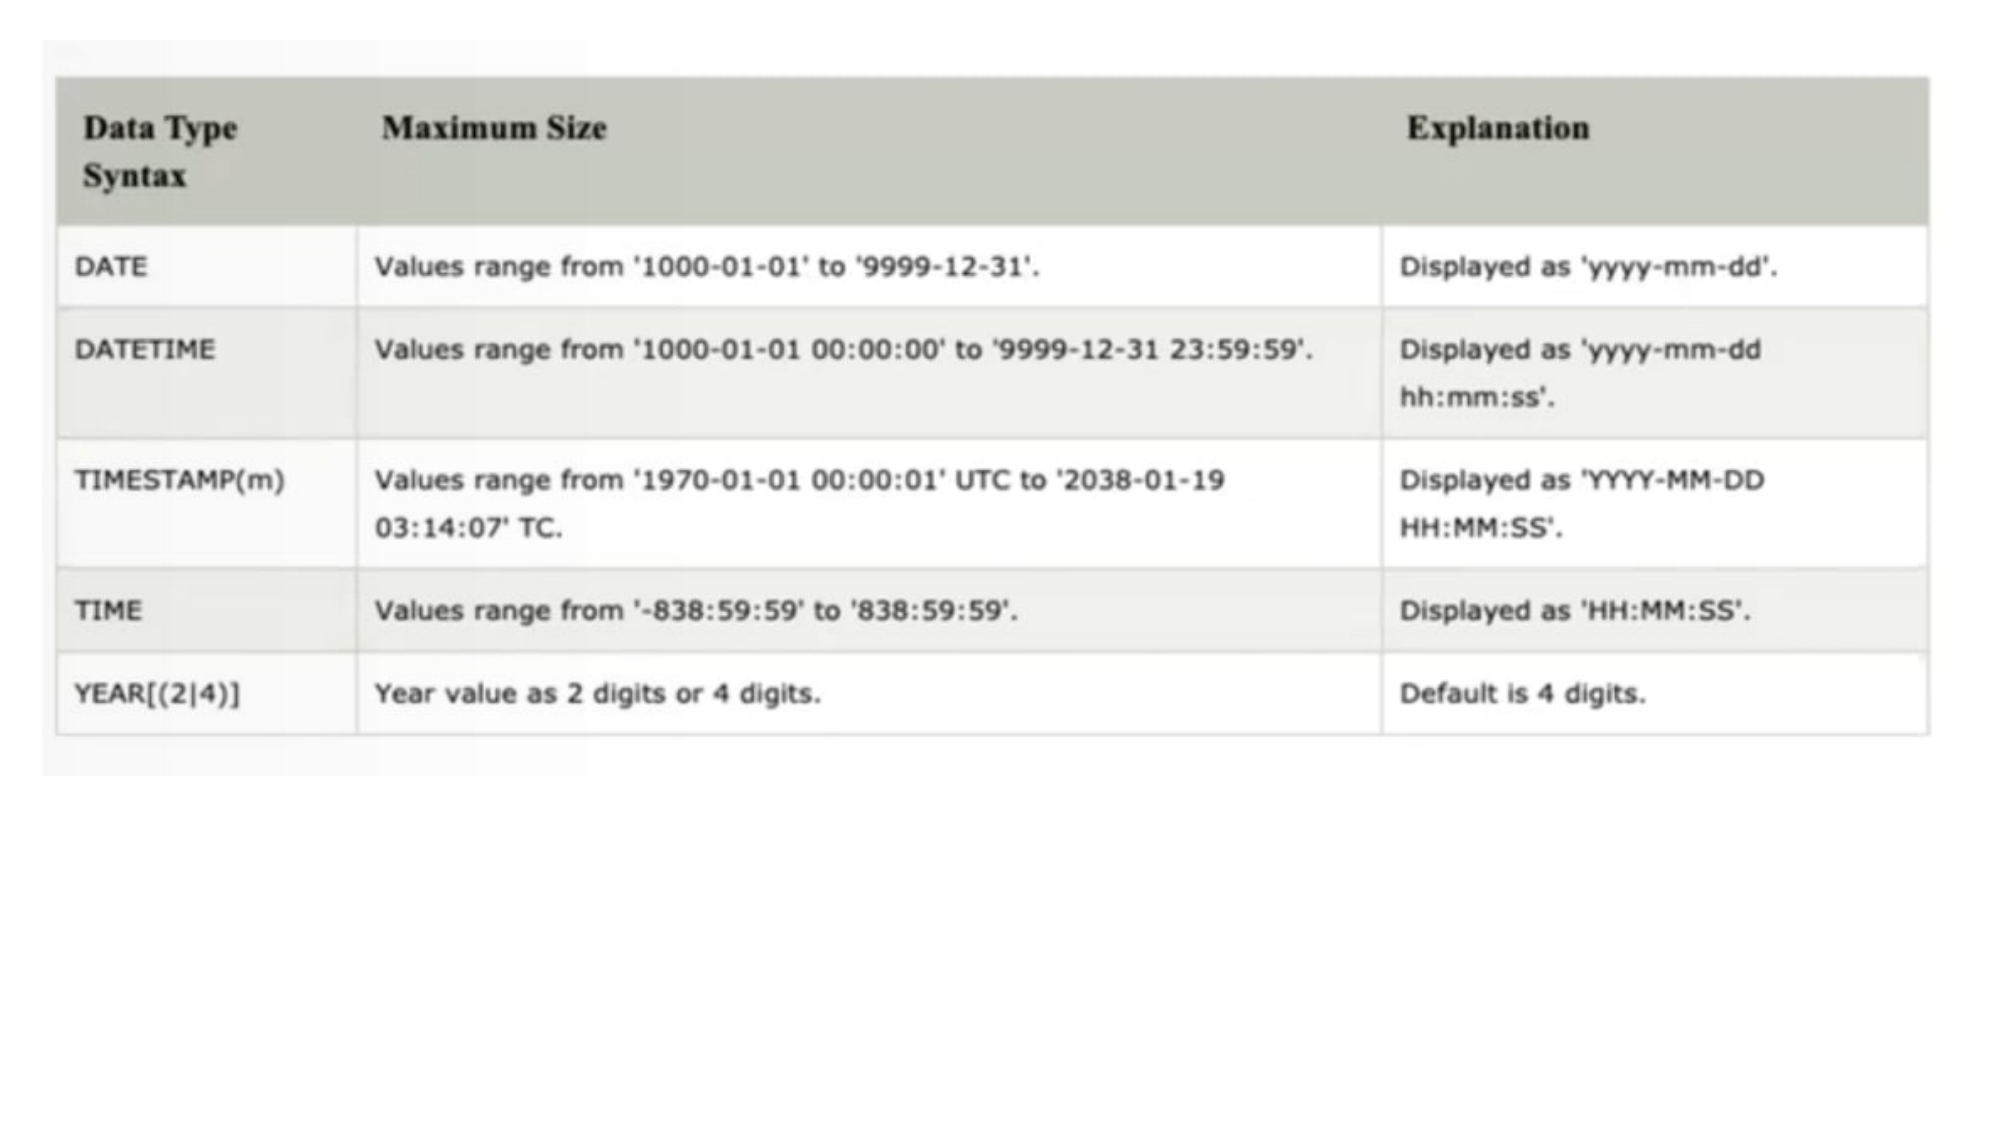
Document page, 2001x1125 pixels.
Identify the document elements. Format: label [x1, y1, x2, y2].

picture [42, 40, 1949, 776]
